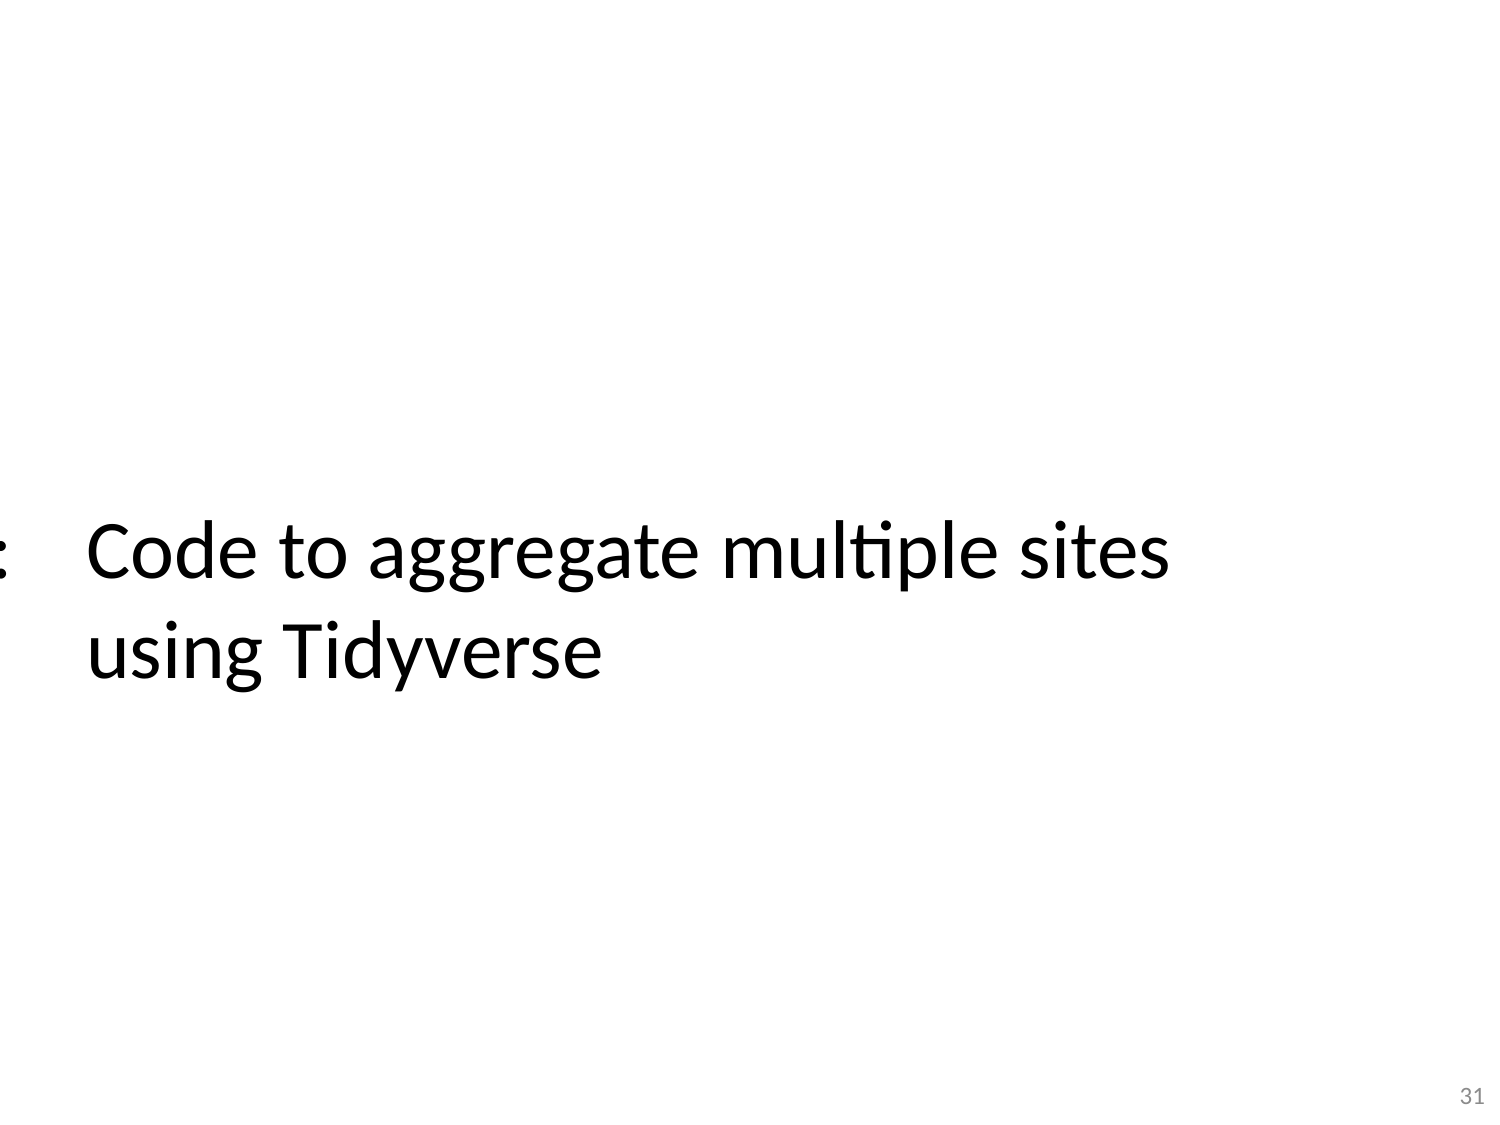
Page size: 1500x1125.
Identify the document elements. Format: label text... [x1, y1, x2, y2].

slide_number 31 [1162, 1065, 1500, 1125]
text_box Part 4: Code to aggregate multiple sites using Tidyverse [0, 487, 1500, 703]
